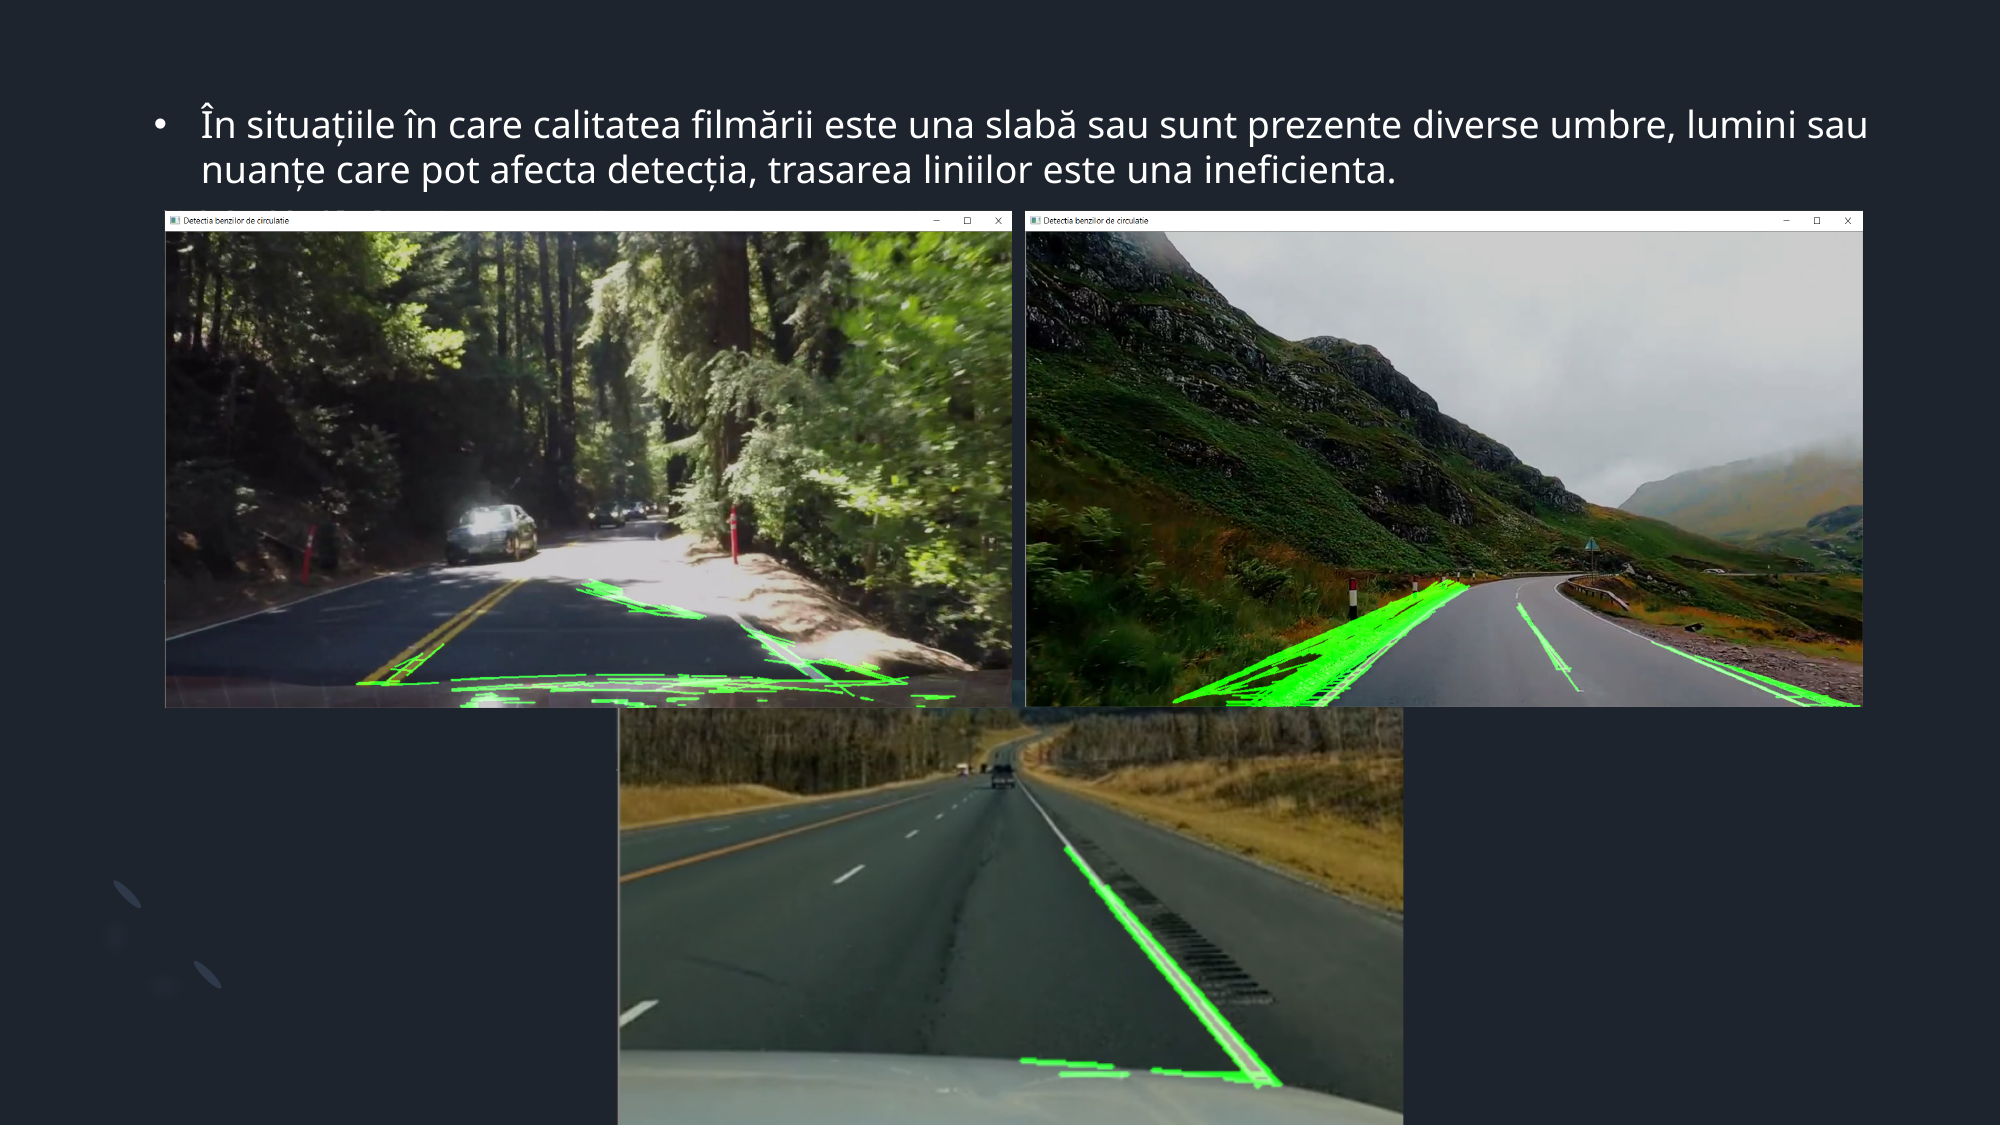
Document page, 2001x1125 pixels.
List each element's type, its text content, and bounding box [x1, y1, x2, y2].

text_box În situațiile în care calitatea filmării este una slabă sau sunt prezente diverse umbre, lumini sau nuanțe care pot afecta detecția, trasarea liniilor este una ineficienta. [138, 93, 1894, 199]
picture [164, 210, 1863, 1125]
